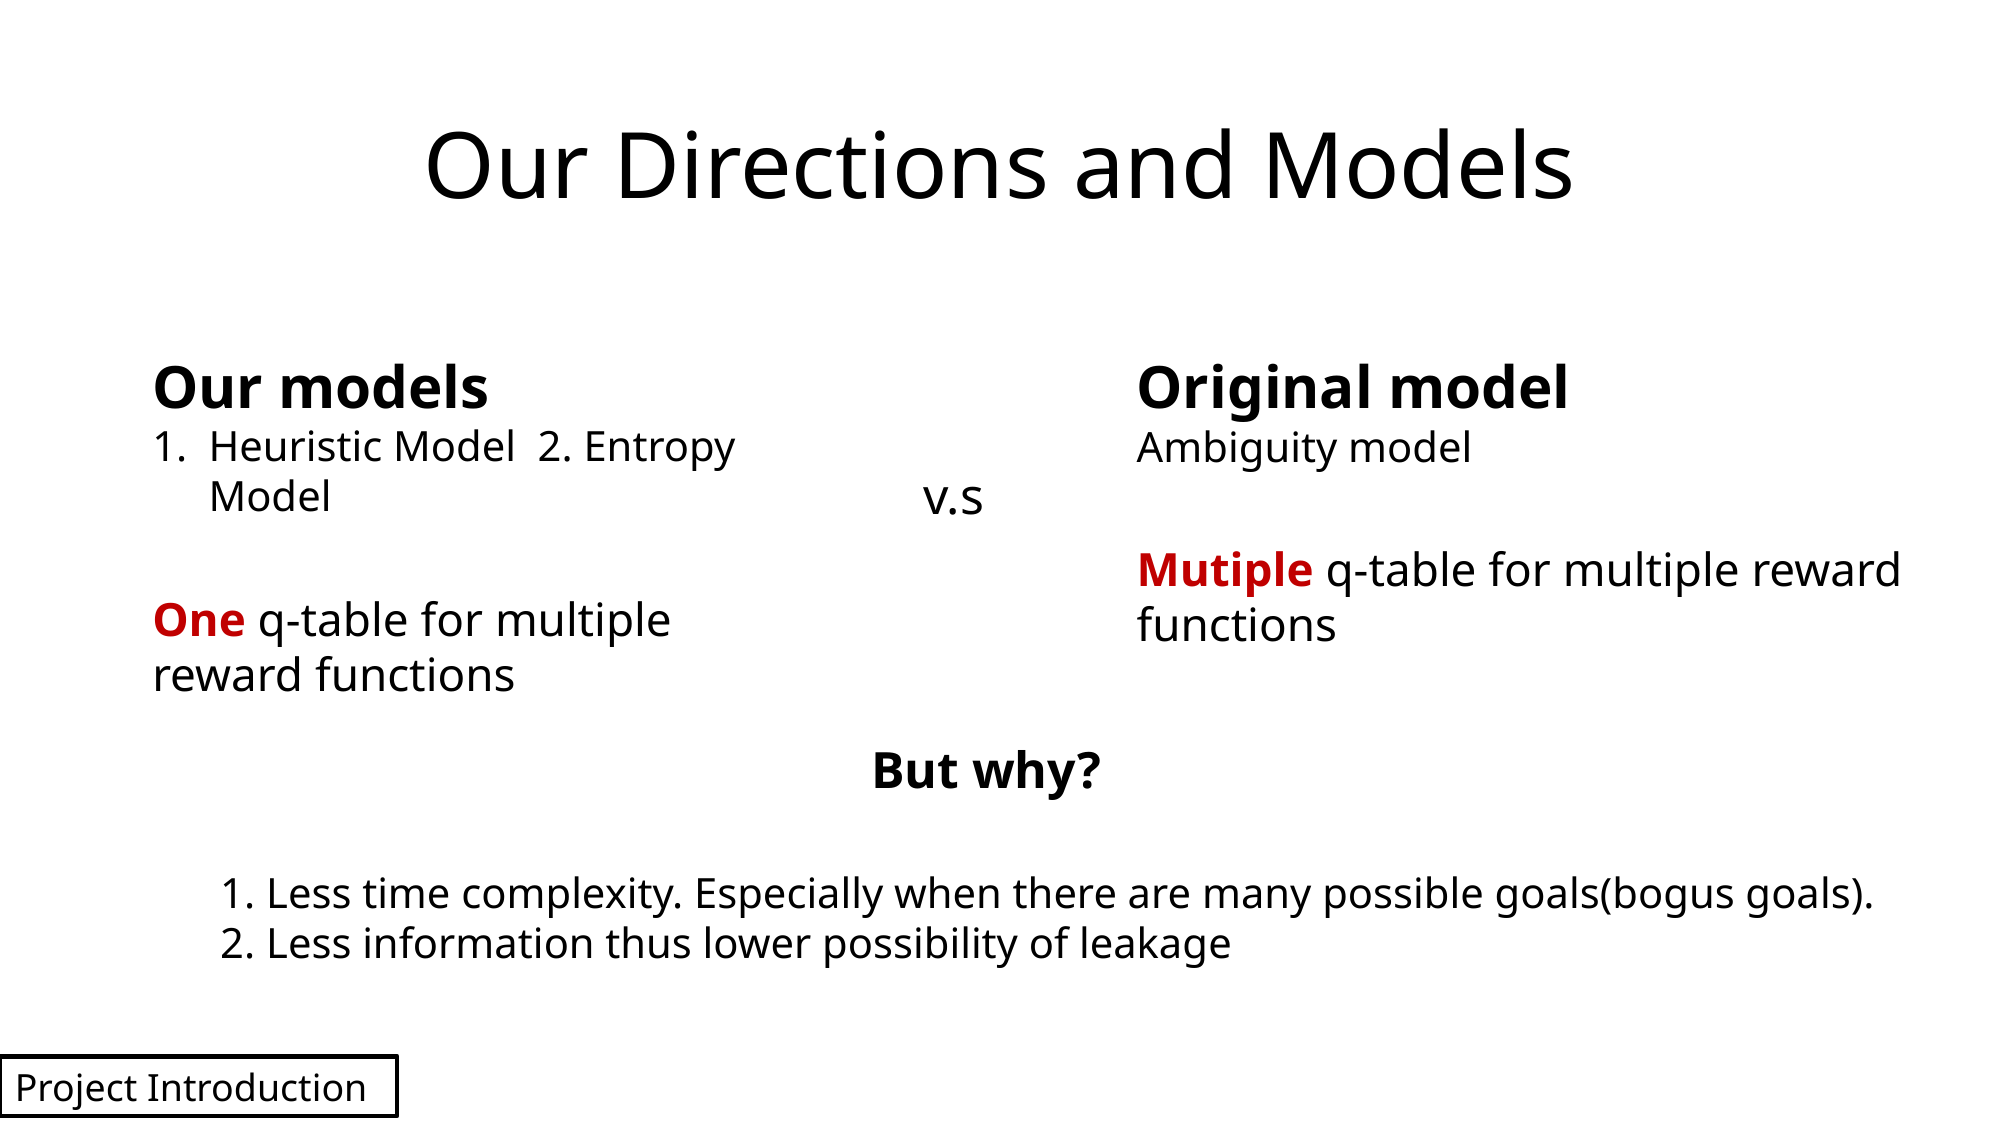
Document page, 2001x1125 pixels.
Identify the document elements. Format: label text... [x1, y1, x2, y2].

title Our Directions and Models [137, 59, 1863, 278]
text_box Original model Ambiguity model Mutiple q-table for multiple reward functions [1121, 342, 1935, 703]
text_box v.s [908, 457, 1000, 532]
text_box Project Introduction [0, 1056, 398, 1117]
text_box Our models Heuristic Model 2. Entropy Model One q-table for multiple reward functions [137, 342, 839, 708]
text_box But why? [856, 730, 1116, 806]
text_box 1. Less time complexity. Especially when there are many possible goals(bogus goals). 2. Less information thus lower possibility of leakage [205, 859, 1890, 974]
